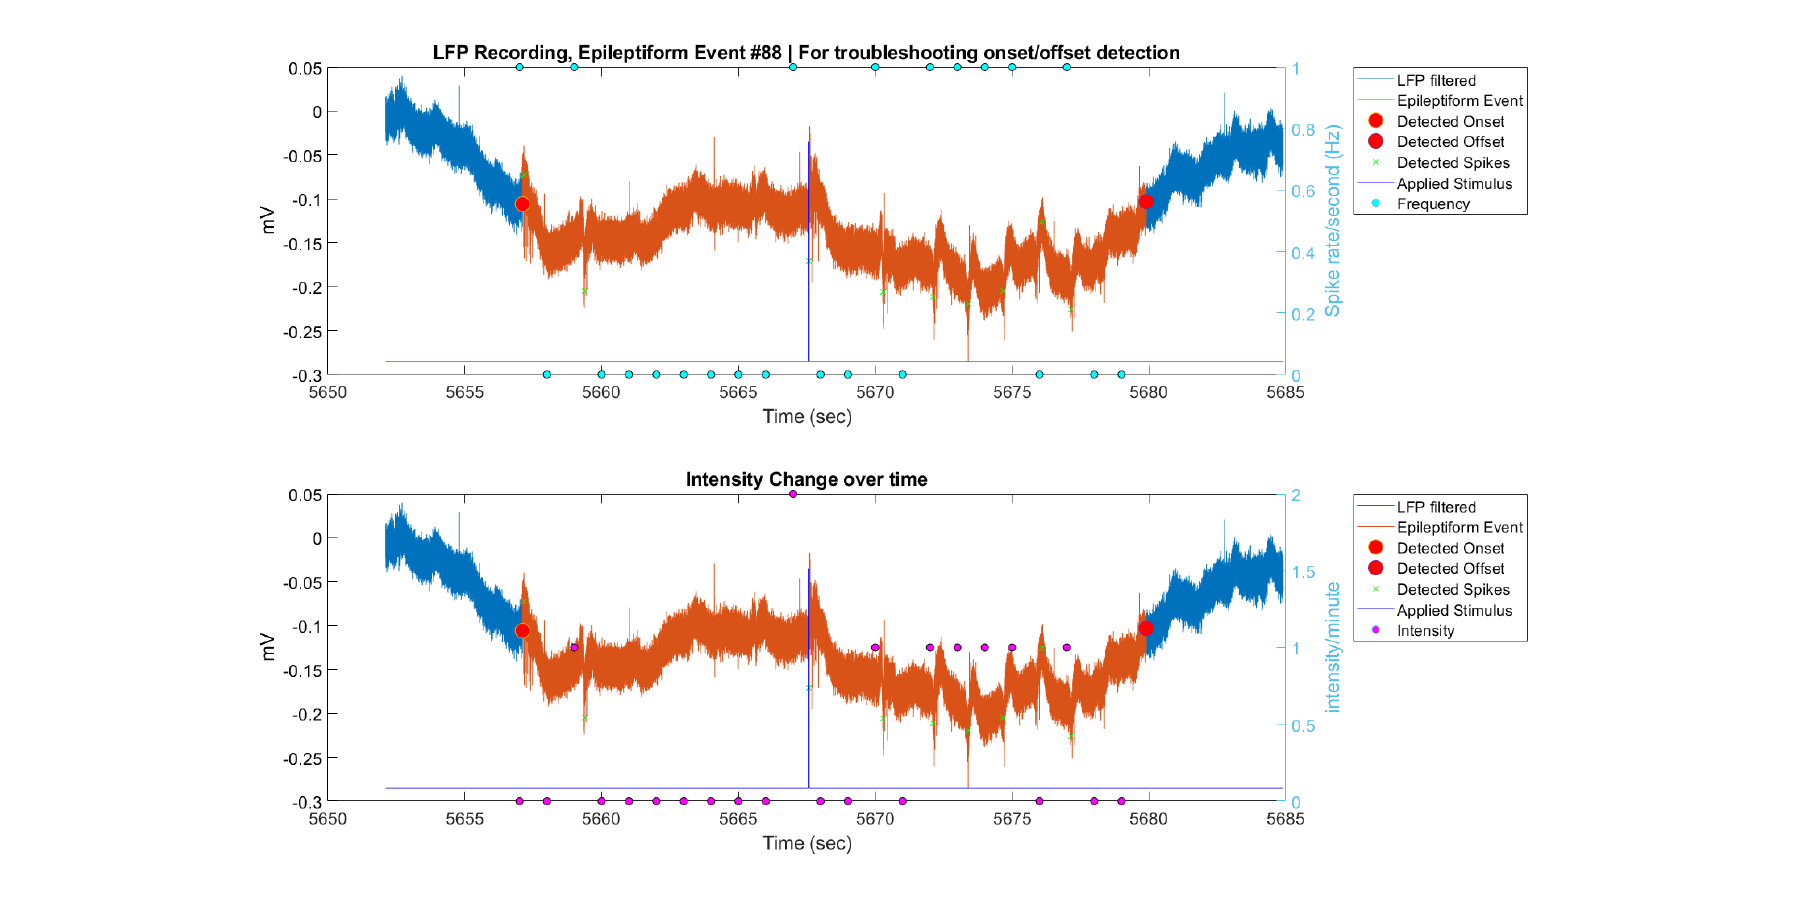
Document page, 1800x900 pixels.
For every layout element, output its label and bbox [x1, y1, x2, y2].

picture [126, 0, 1674, 900]
